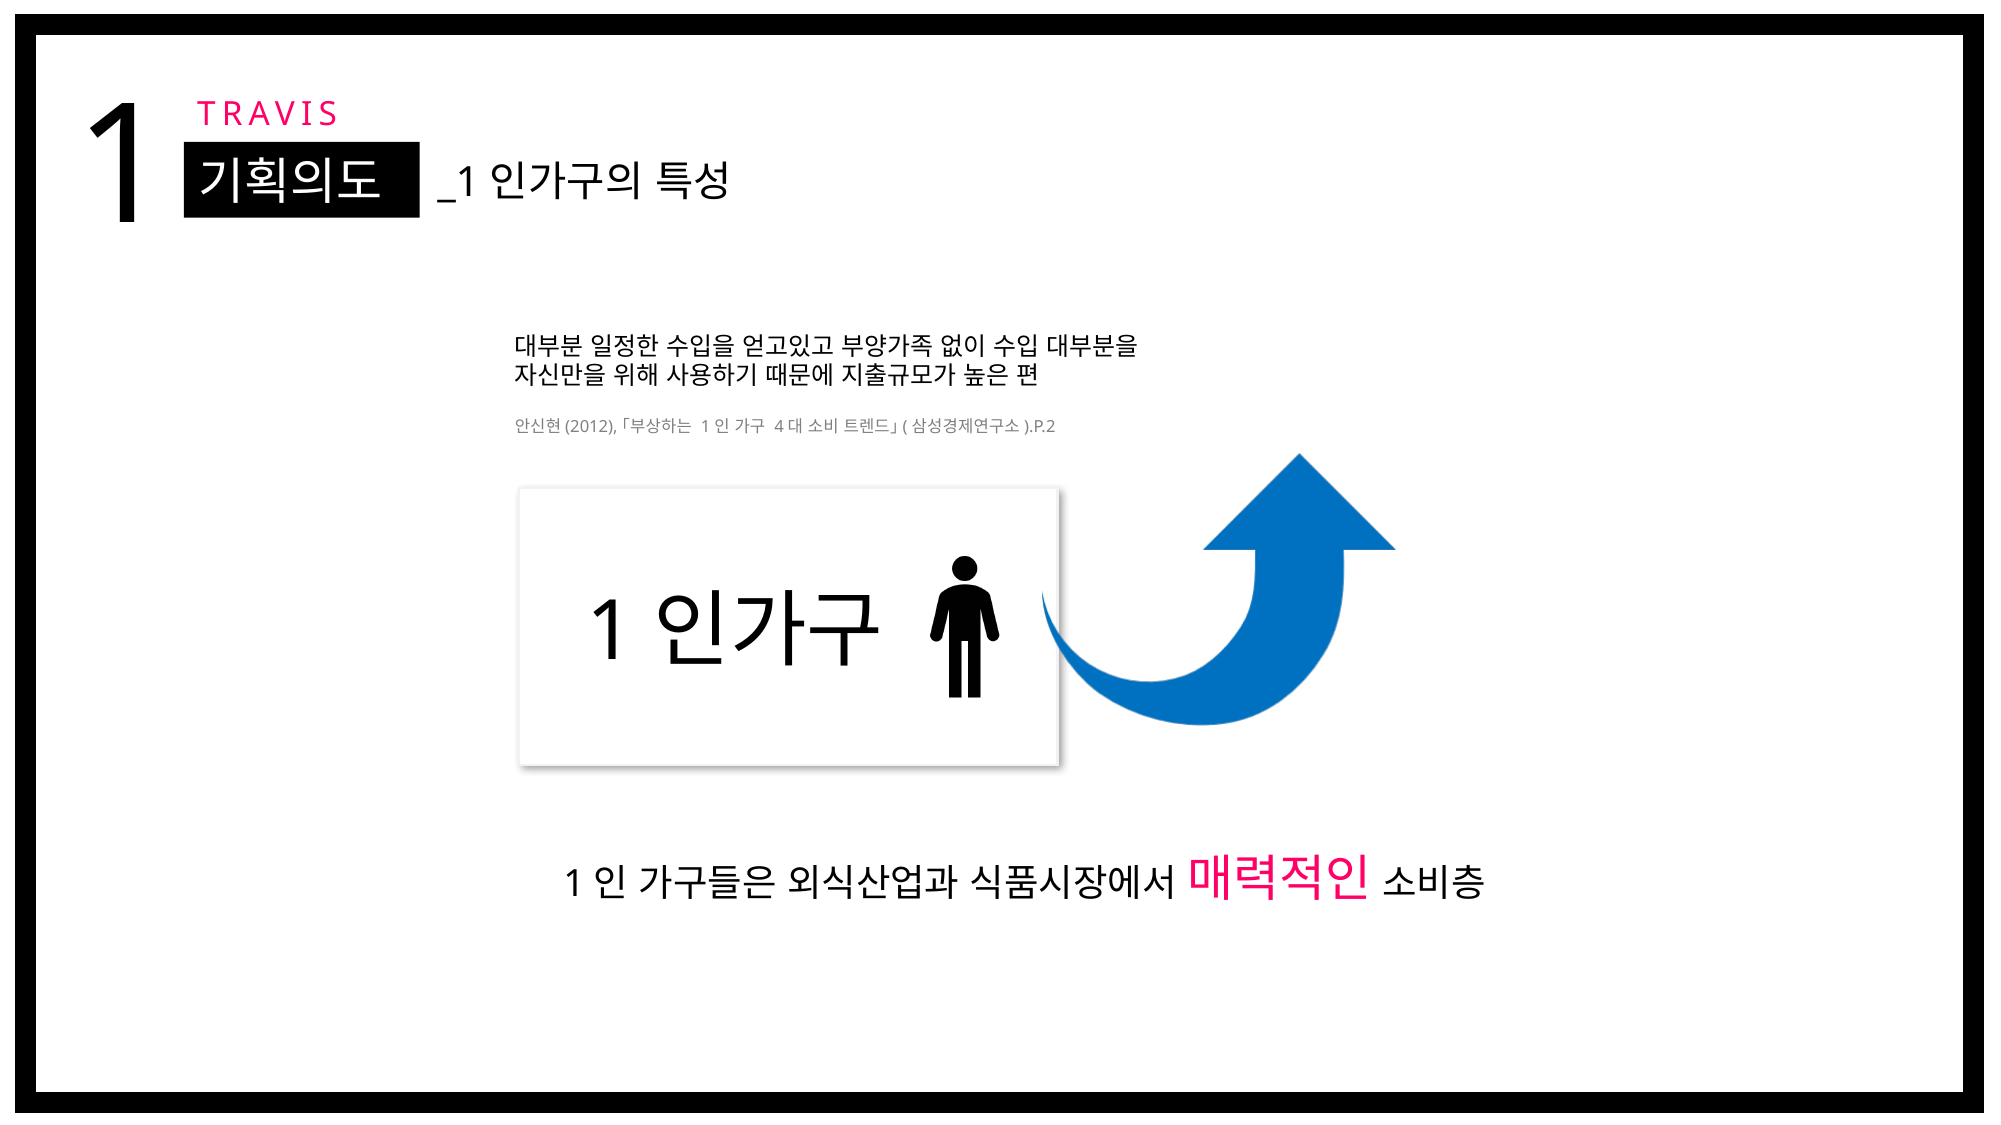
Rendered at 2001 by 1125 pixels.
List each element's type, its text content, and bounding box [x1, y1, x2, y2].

text_box _1인가구의 특성 [422, 147, 748, 213]
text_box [499, 322, 1564, 915]
text_box TRAVIS [183, 84, 371, 140]
text_box 기획의도 [183, 141, 420, 217]
text_box [24, 23, 1975, 1103]
text_box 1 [60, 48, 183, 264]
